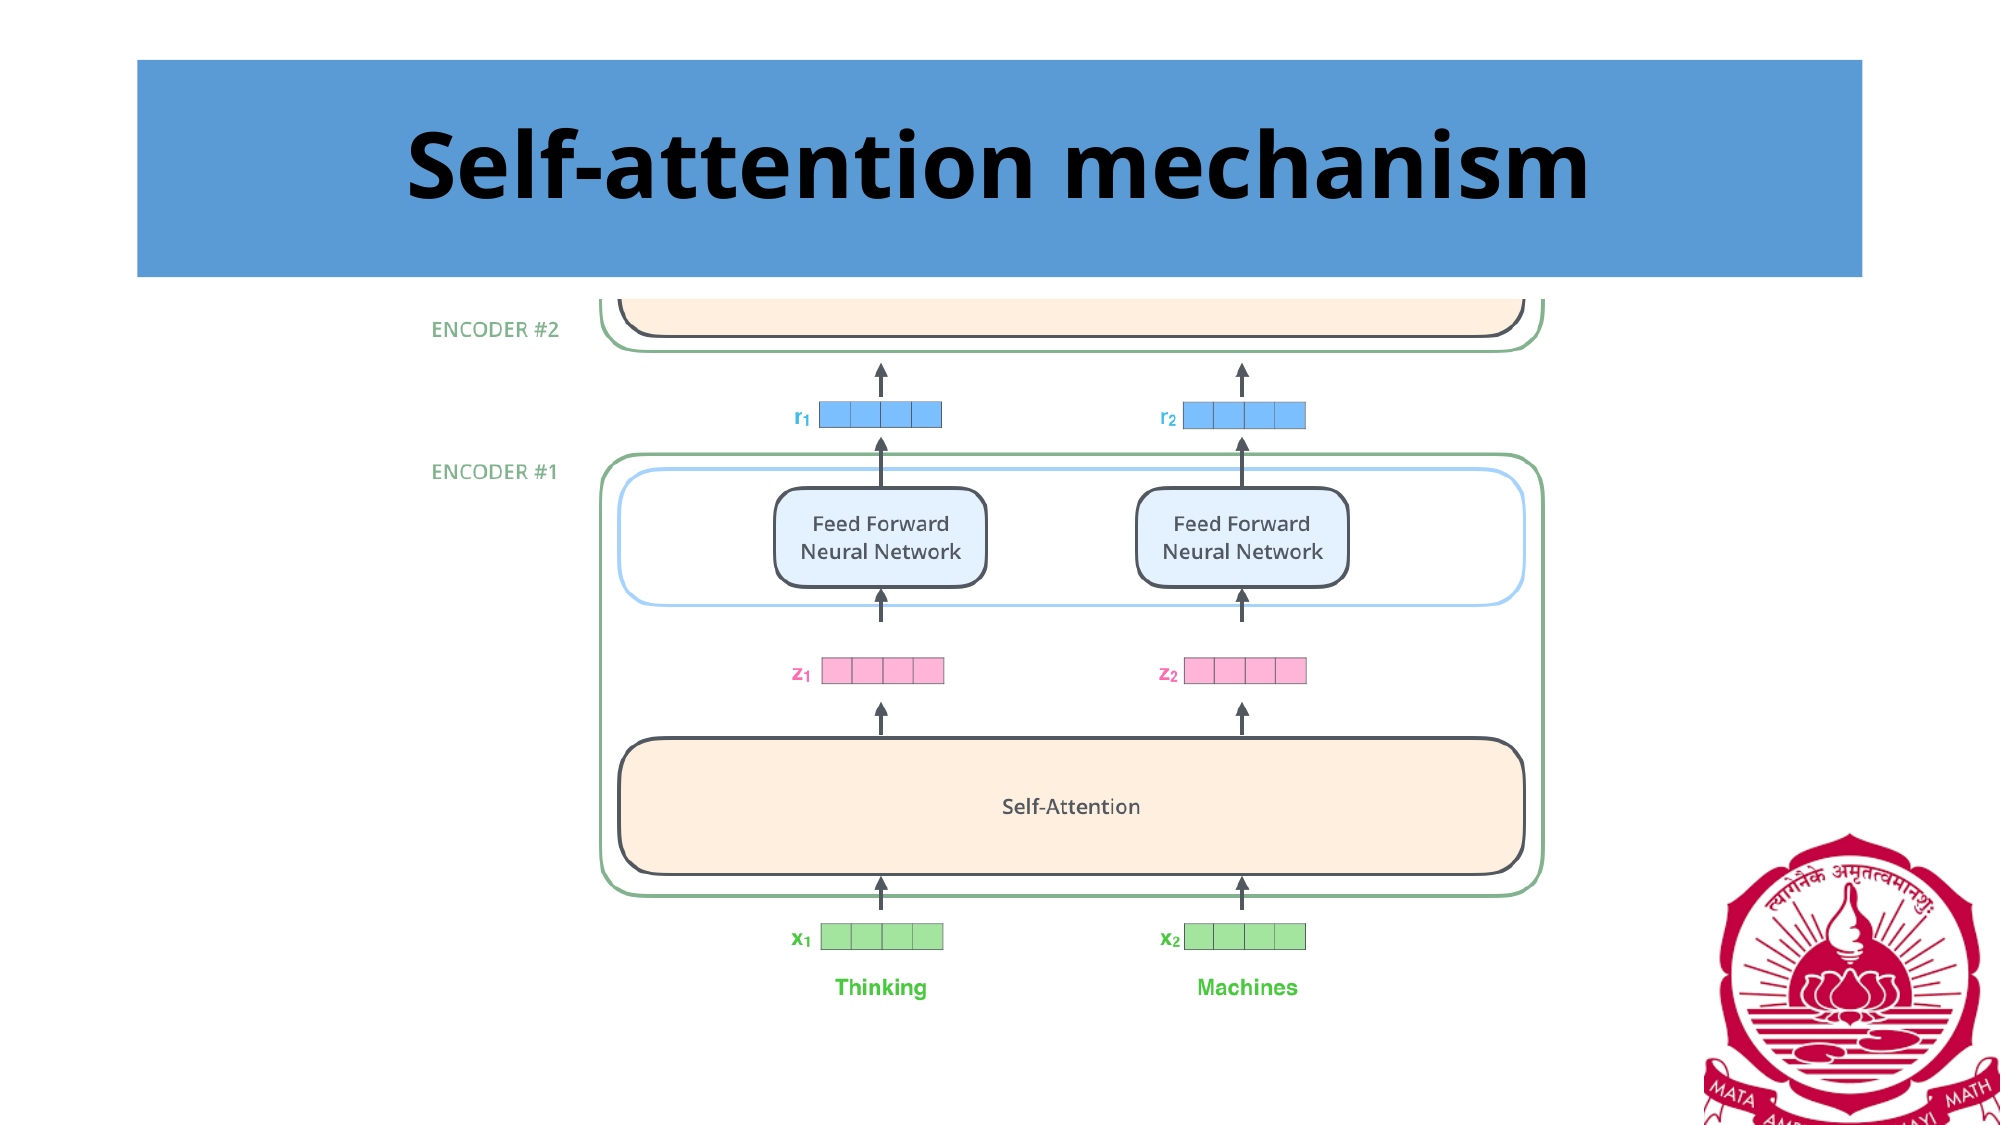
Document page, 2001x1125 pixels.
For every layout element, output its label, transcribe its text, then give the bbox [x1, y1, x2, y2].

picture [1704, 829, 2000, 1125]
title Self-attention mechanism [137, 59, 1863, 278]
picture [412, 299, 1587, 1014]
